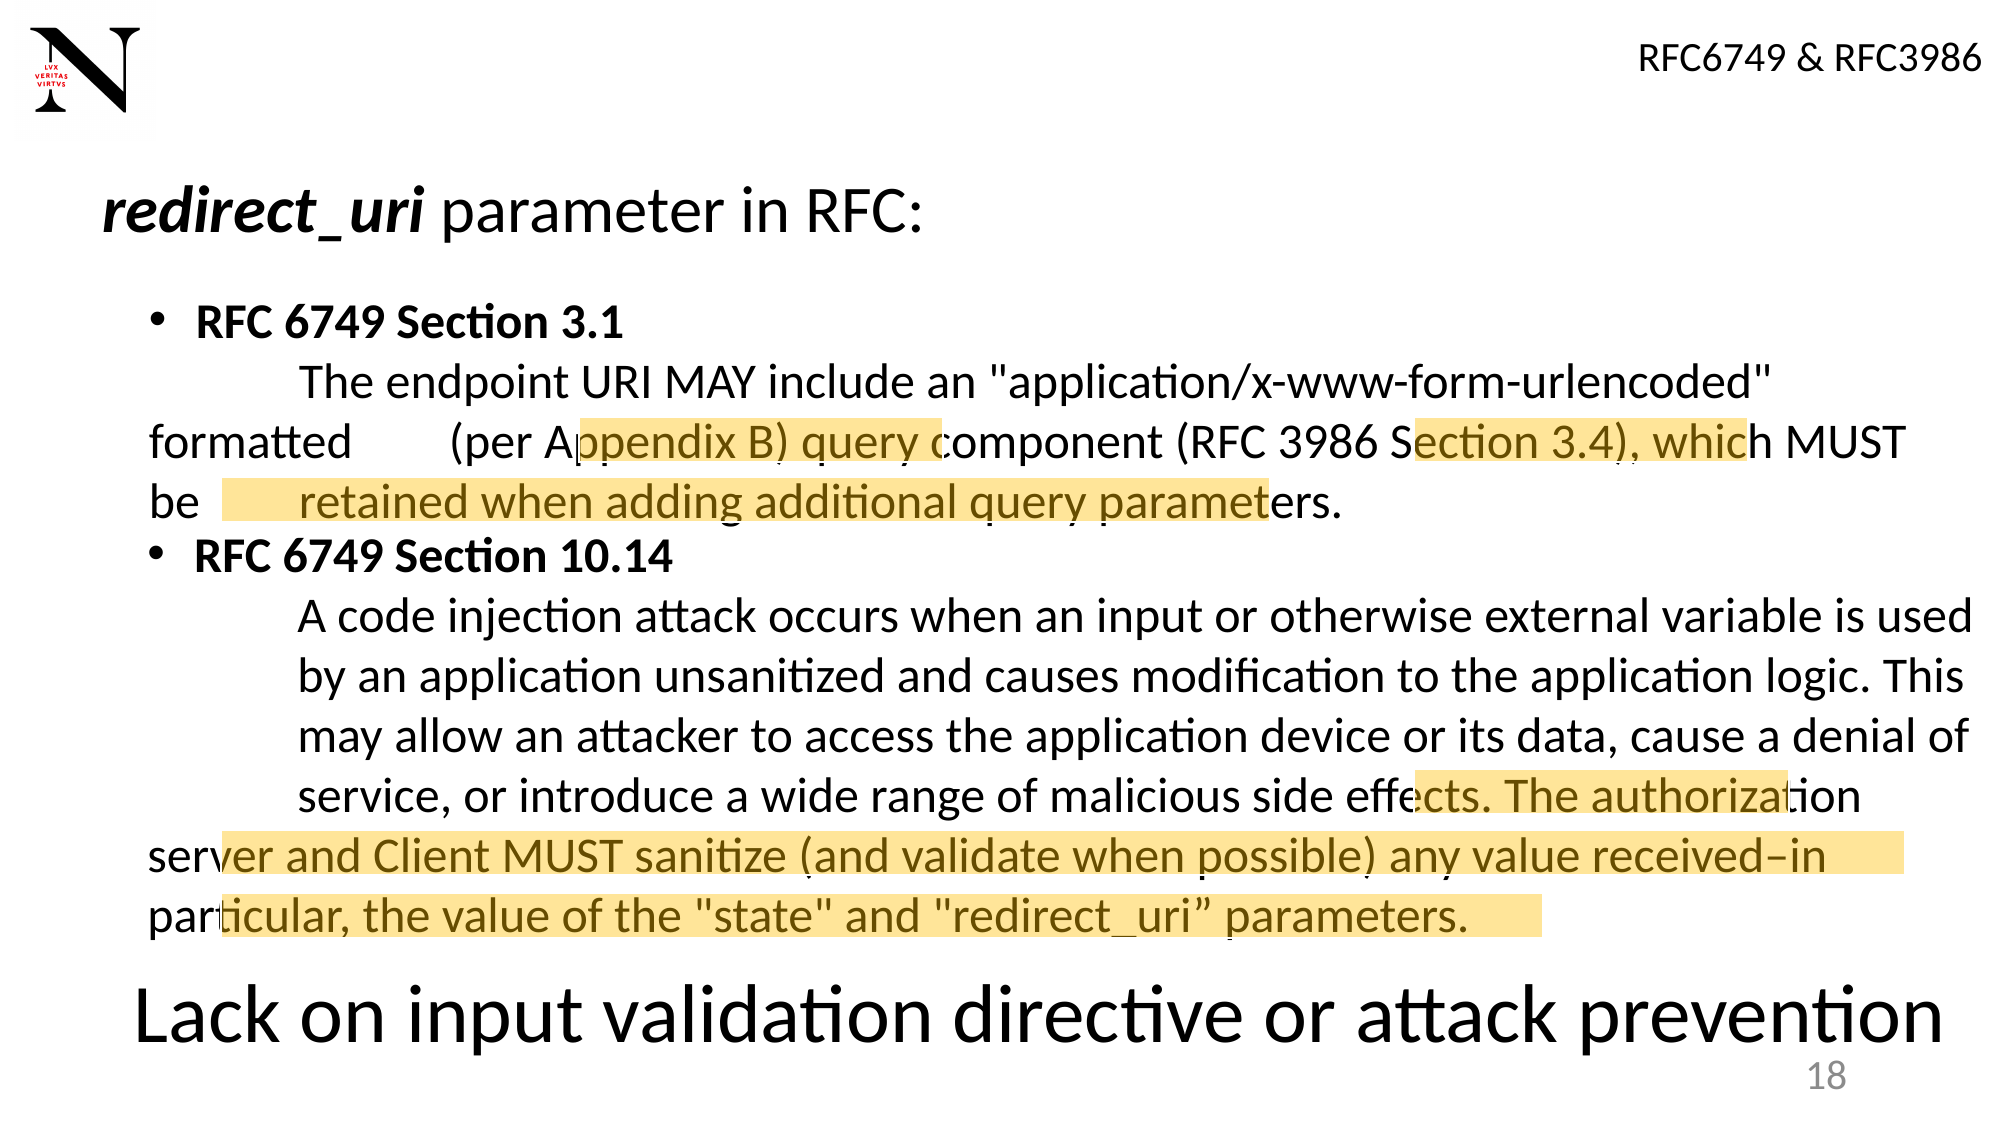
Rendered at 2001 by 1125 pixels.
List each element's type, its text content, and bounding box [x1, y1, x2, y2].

text_box [220, 829, 1906, 876]
text_box [1413, 416, 1749, 463]
text_box [1413, 768, 1790, 815]
text_box [220, 892, 1544, 939]
text_box RFC 6749 Section 3.1 The endpoint URI MAY include an "application/x-www-form-urlencoded" formatted (per Appendix B) query component (RFC 3986 Section 3.4), which MUST be retained when adding additional query parameters. [134, 280, 1973, 514]
slide_number 18 [1789, 1067, 1863, 1103]
text_box redirect_uri parameter in RFC: [87, 158, 941, 253]
picture [14, 0, 156, 141]
text_box RFC 6749 Section 10.14 A code injection attack occurs when an input or otherwise external variable is used by an application unsanitized and causes modification to the application logic. This may allow an attacker to access the application device or its data, cause a denial of service, or introduce a wide range of malicious side effects. The authorization server and Client MUST sanitize (and validate when possible) any value received–in particular, the value of the "state" and "redirect_uri” parameters. [132, 514, 2000, 950]
text_box [578, 416, 944, 463]
text_box [220, 476, 1271, 523]
text_box RFC6749 & RFC3986 [1623, 22, 1998, 88]
text_box Lack on input validation directive or attack prevention [118, 952, 1963, 1067]
